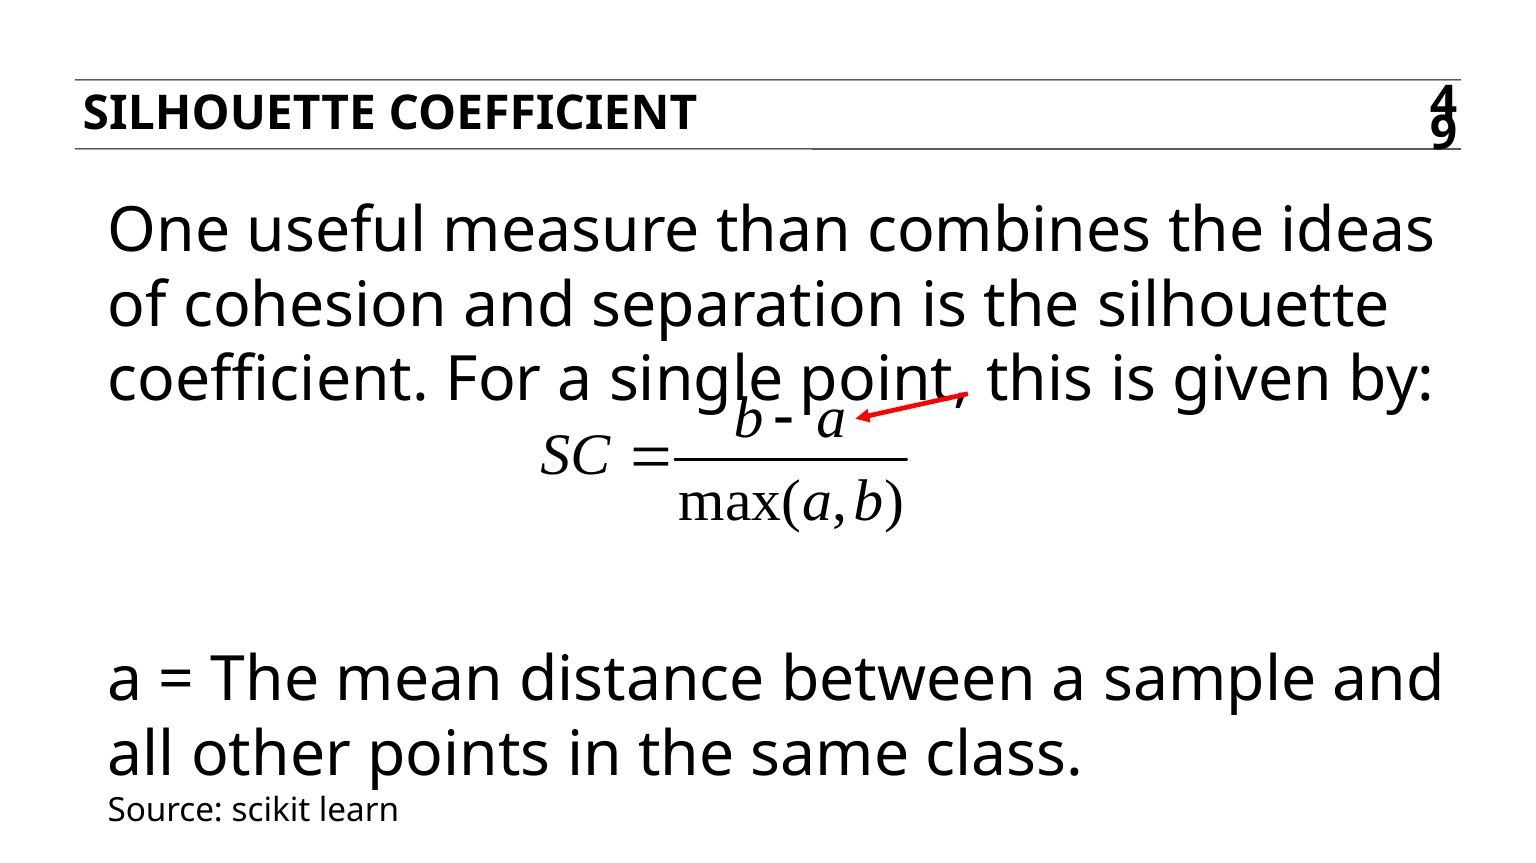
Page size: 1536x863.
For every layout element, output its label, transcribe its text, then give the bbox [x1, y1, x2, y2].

text_box One useful measure than combines the ideas of cohesion and separation is the silhouette coefficient. For a single point, this is given by: a = The mean distance between a sample and all other points in the same class. Source: scikit learn [92, 181, 1468, 836]
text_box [855, 393, 969, 419]
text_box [530, 380, 919, 544]
list Silhouette coefficient [67, 81, 1118, 132]
slide_number 49 [1419, 86, 1461, 138]
